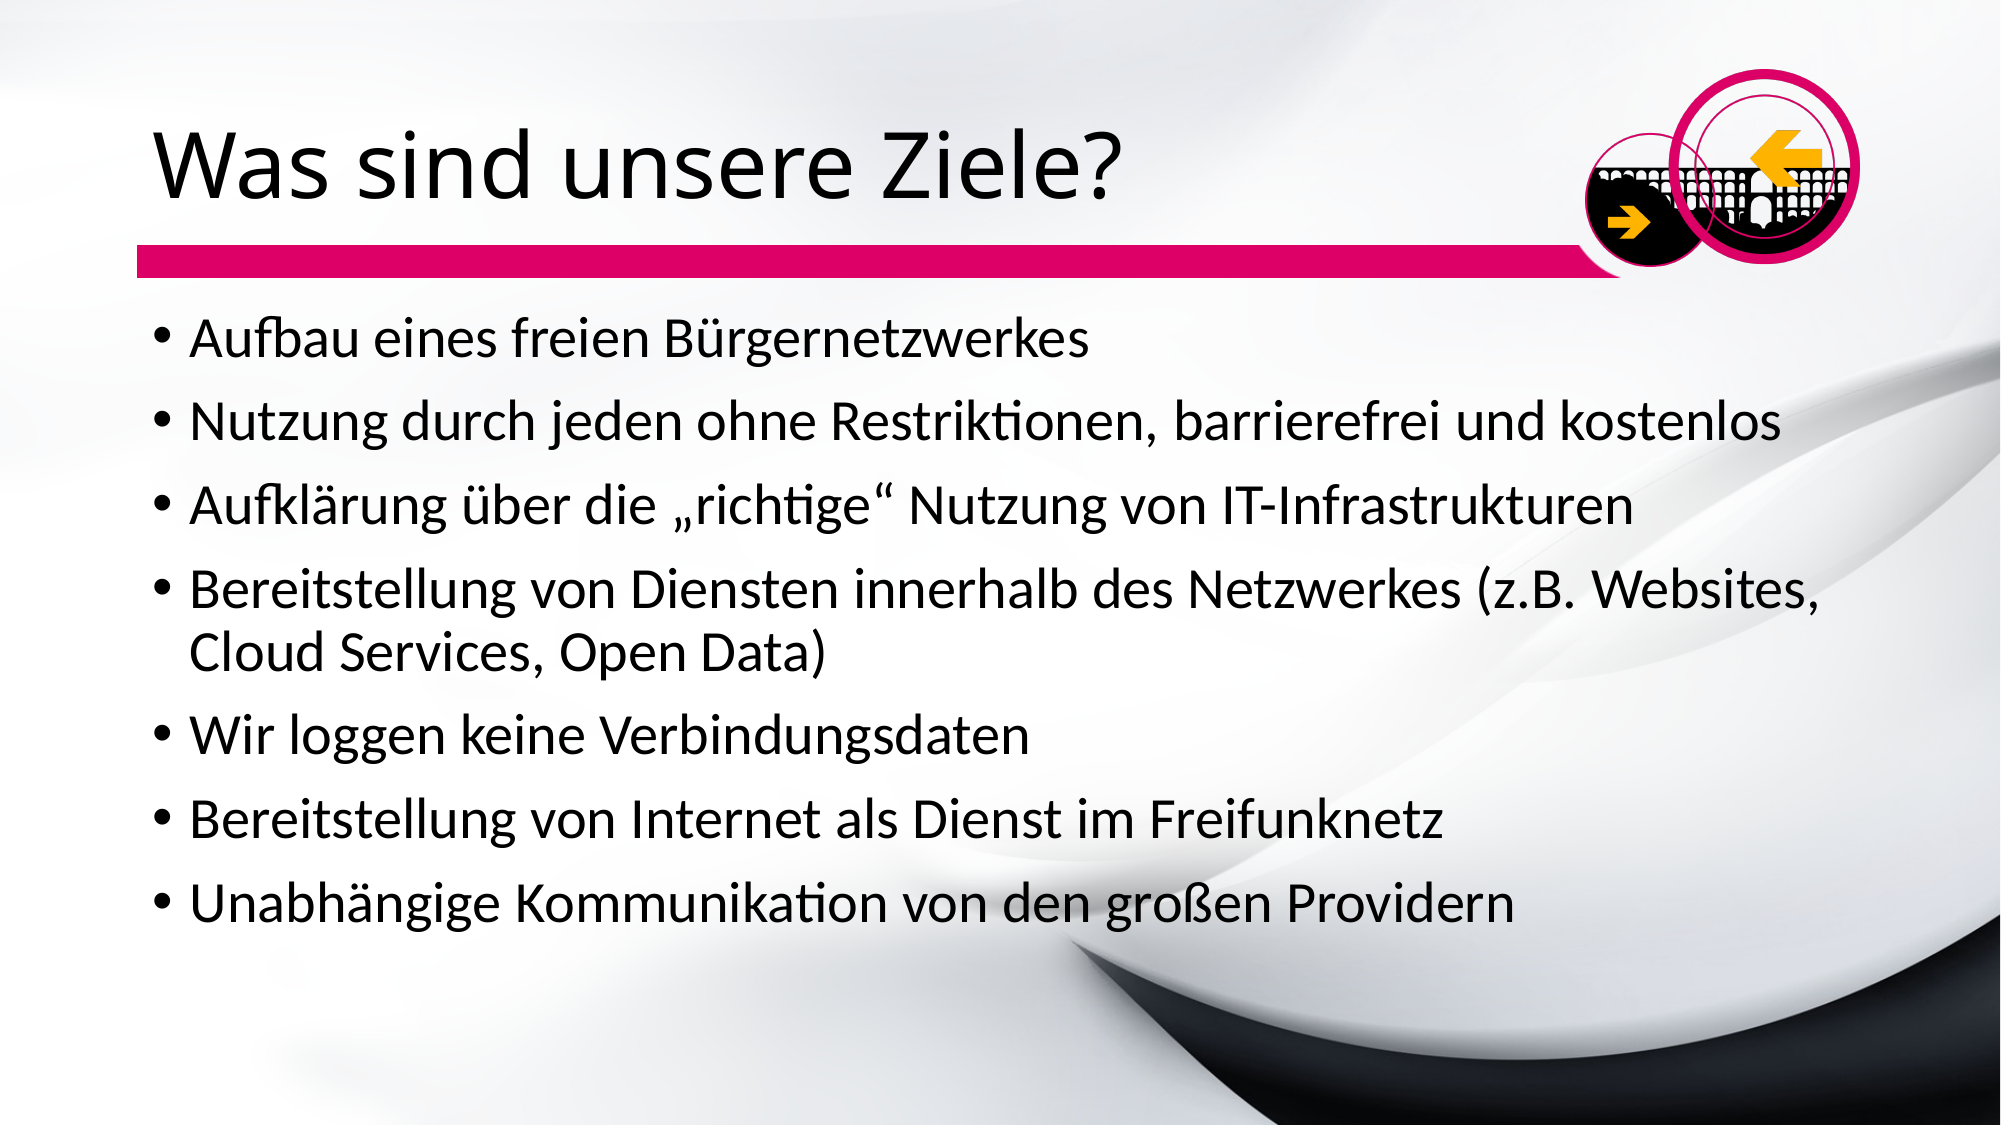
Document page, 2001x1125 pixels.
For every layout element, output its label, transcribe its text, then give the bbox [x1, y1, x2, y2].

picture [0, 0, 2001, 1125]
list Aufbau eines freien Bürgernetzwerkes Nutzung durch jeden ohne Restriktionen, barrierefrei und kostenlos Aufklärung über die „richtige“ Nutzung von IT-Infrastrukturen Bereitstellung von Diensten innerhalb des Netzwerkes (z.B. Websites, Cloud Services, Open Data) Wir loggen keine Verbindungsdaten Bereitstellung von Internet als Dienst im Freifunknetz Unabhängige Kommunikation von den großen Providern [137, 299, 1863, 1014]
title Was sind unsere Ziele? [137, 59, 1863, 278]
